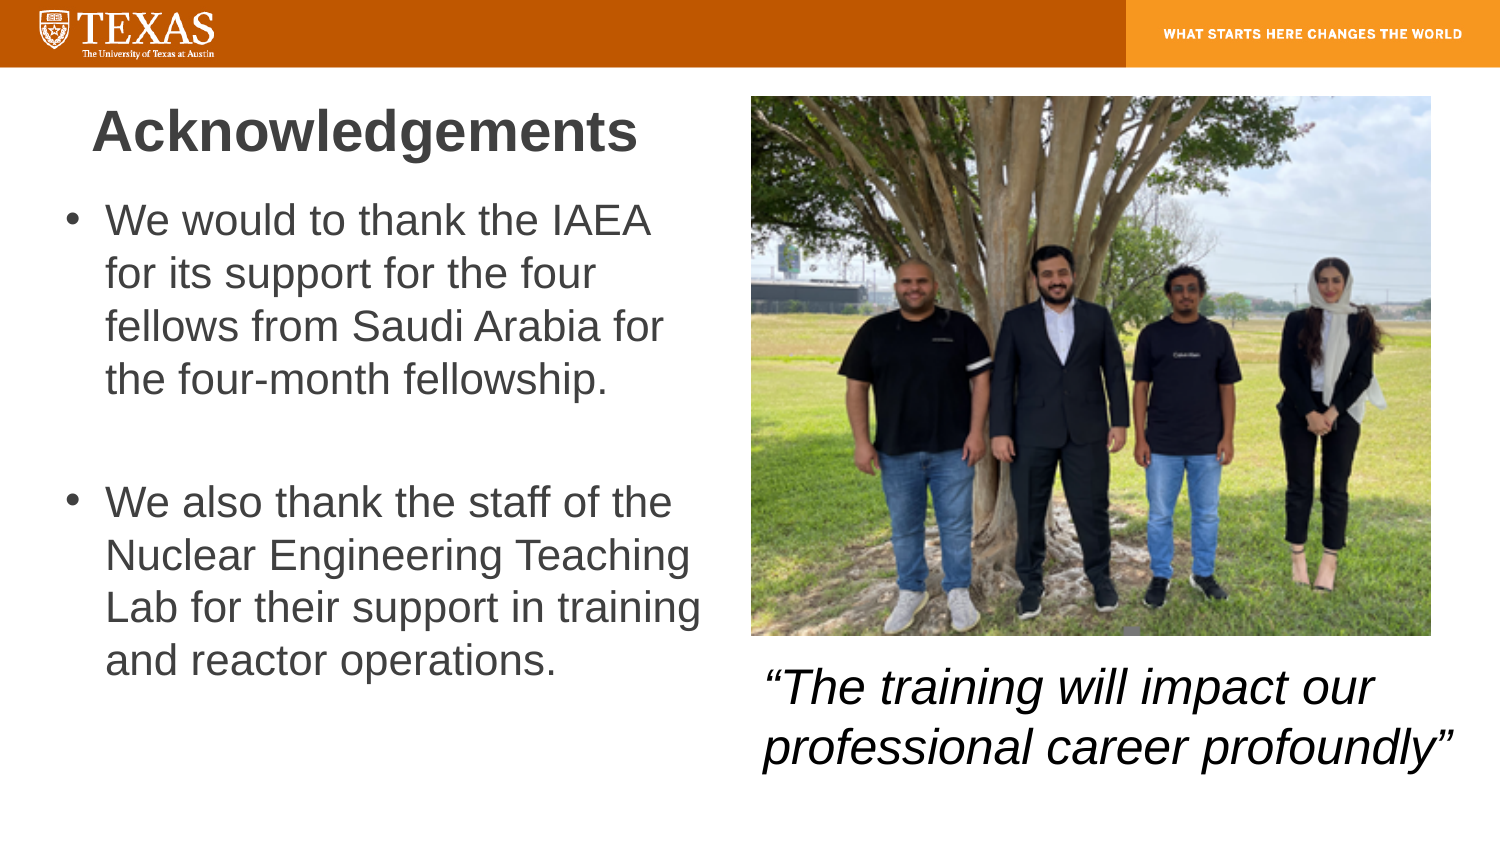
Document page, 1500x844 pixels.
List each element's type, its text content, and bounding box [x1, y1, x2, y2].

title Acknowledgements [76, 46, 1427, 210]
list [751, 96, 1431, 637]
picture [0, 0, 1500, 844]
text_box “The training will impact our professional career profoundly” [748, 646, 1499, 782]
list We would to thank the IAEA for its support for the four fellows from Saudi Arabia for the four-month fellowship. We also thank the staff of the Nuclear Engineering Teaching Lab for their support in training and reactor operations. [50, 184, 721, 731]
